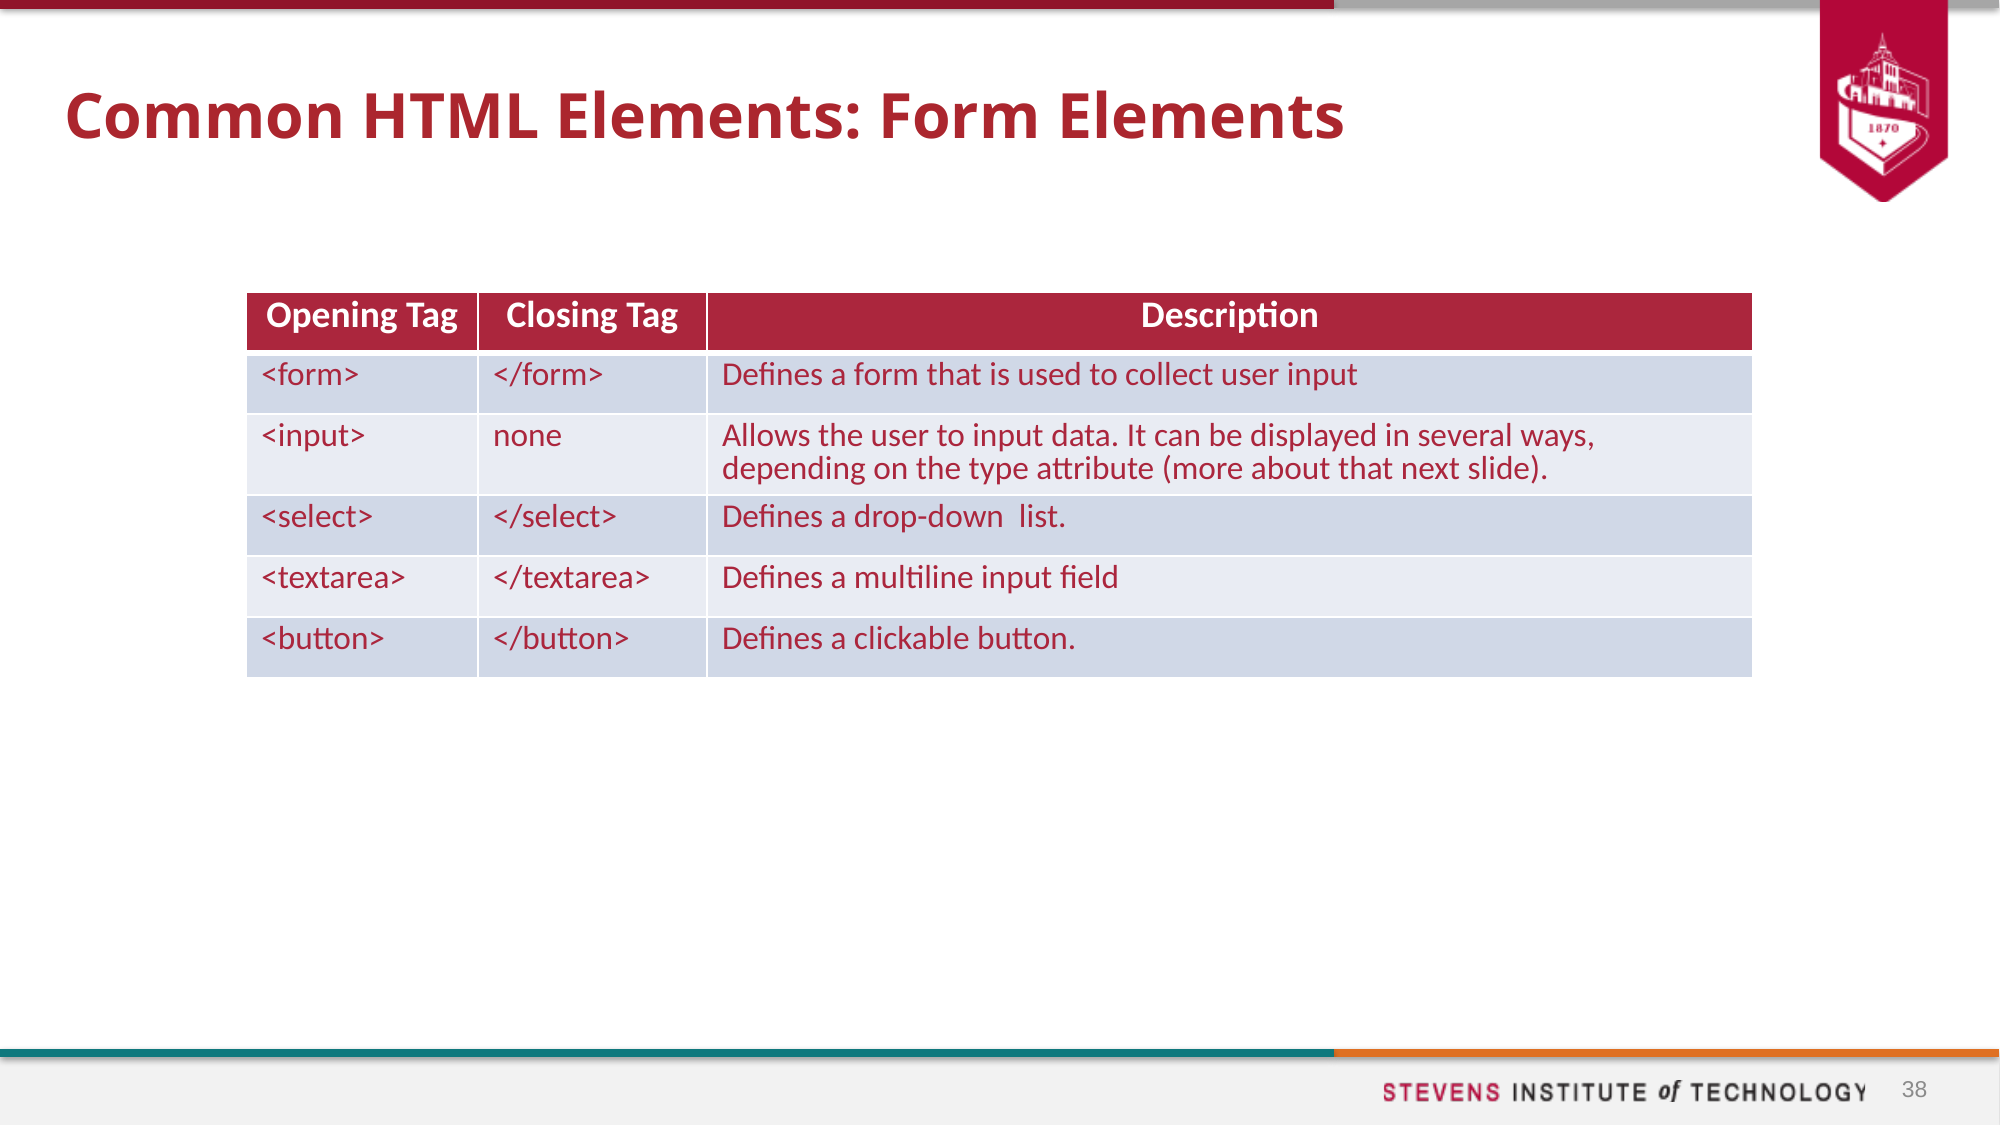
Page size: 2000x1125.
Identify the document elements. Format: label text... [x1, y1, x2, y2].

table_cell <button> [247, 618, 477, 677]
table_cell Defines a multiline input field [708, 557, 1752, 616]
table_cell <textarea> [247, 557, 477, 616]
table_cell Allows the user to input data. It can be displayed in several ways, depending on the type attribute (more about that next slide). [708, 415, 1752, 494]
table_cell <input> [247, 415, 477, 494]
table_header Opening Tag [247, 293, 477, 350]
table_cell </select> [479, 496, 706, 555]
table_cell </textarea> [479, 557, 706, 616]
table_cell </button> [479, 618, 706, 677]
title Common HTML Elements: Form Elements [49, 68, 1828, 157]
table_header Closing Tag [479, 293, 706, 350]
table_cell Defines a form that is used to collect user input [708, 356, 1752, 413]
table_cell <select> [247, 496, 477, 555]
table_header Description [708, 293, 1752, 350]
table_cell none [479, 415, 706, 494]
table_cell Defines a clickable button. [708, 618, 1752, 677]
table_cell Defines a drop-down list. [708, 496, 1752, 555]
table_cell </form> [479, 356, 706, 413]
slide_number 38 [1862, 1057, 1967, 1118]
table_cell <form> [247, 356, 477, 413]
